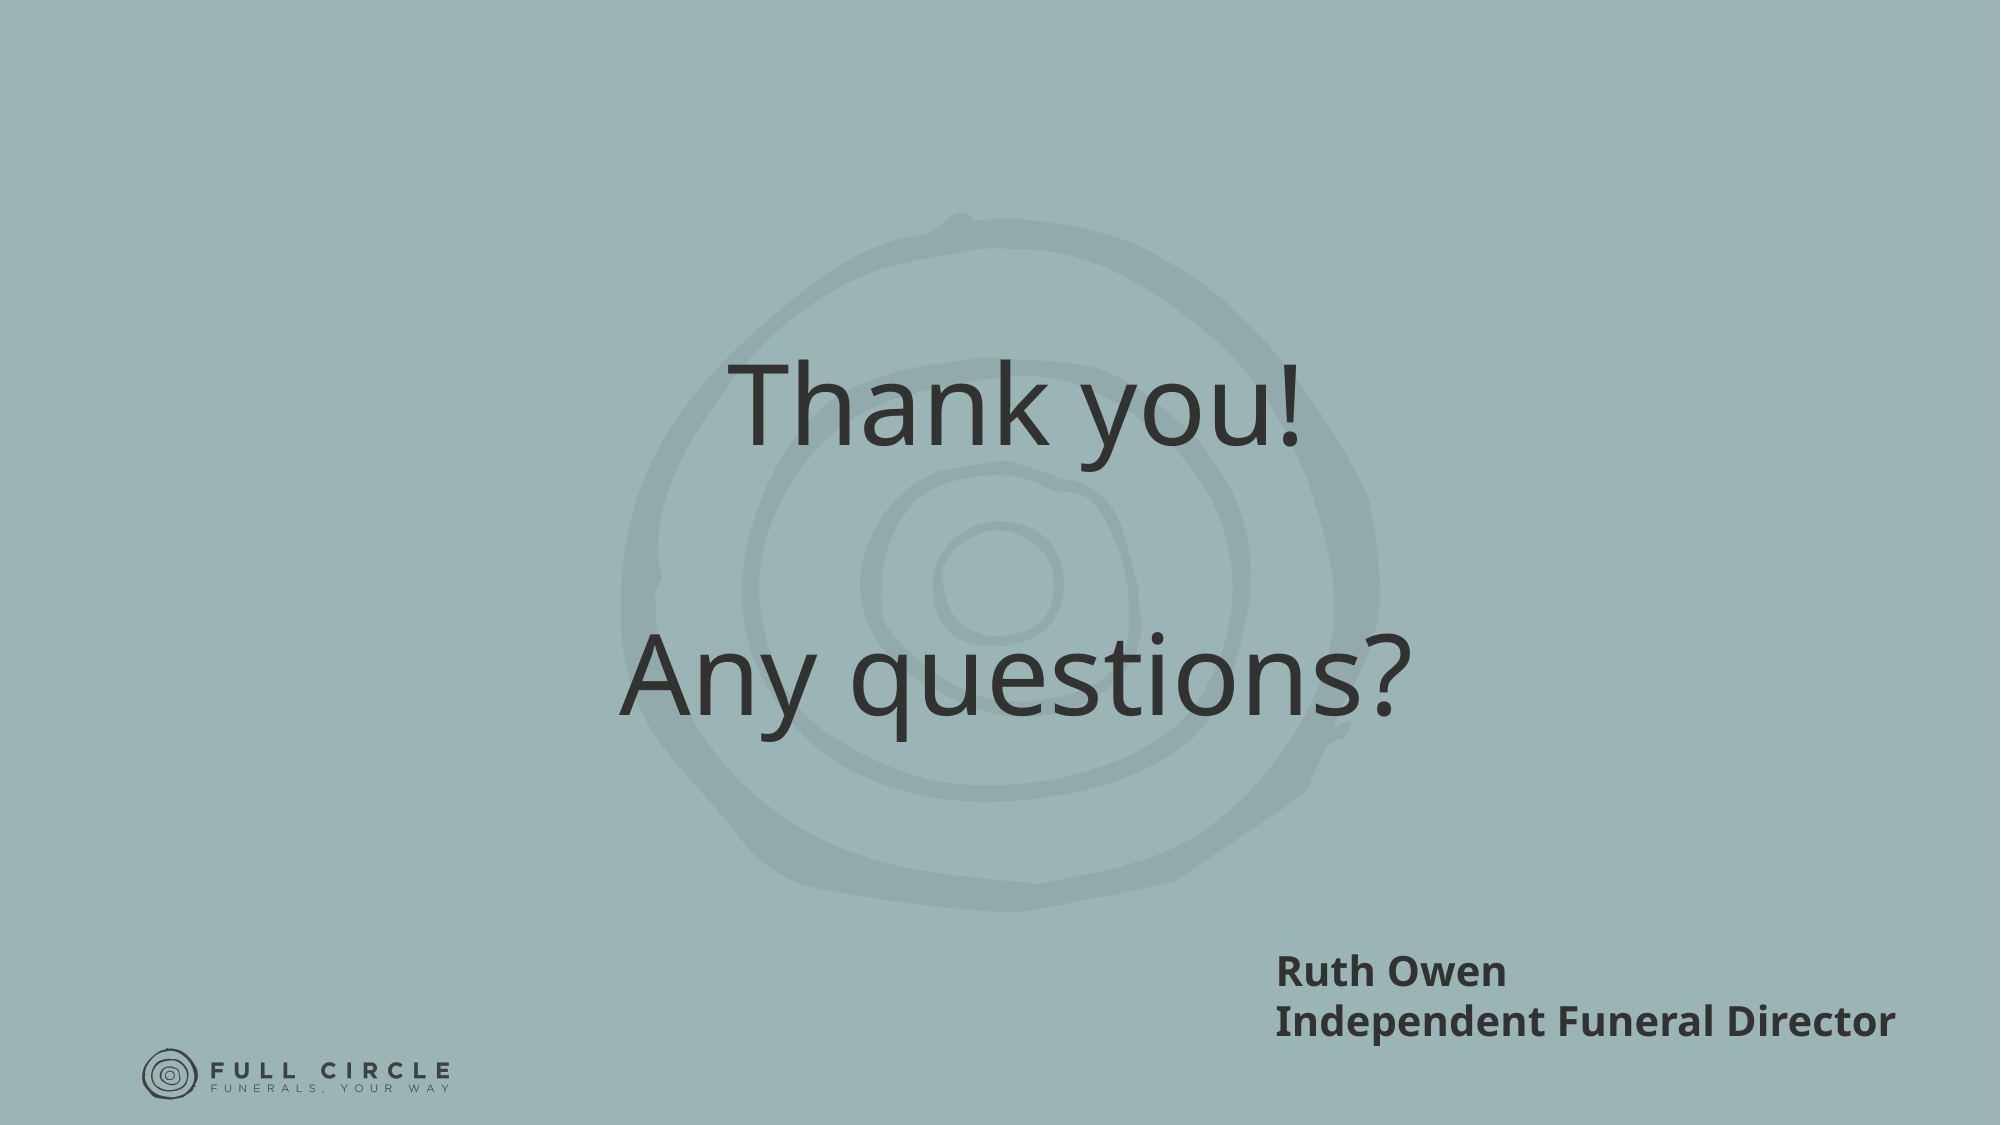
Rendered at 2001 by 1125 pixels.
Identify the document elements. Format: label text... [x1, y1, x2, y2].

picture [103, 1023, 504, 1125]
text_box Thank you! Any questions? [391, 325, 1642, 746]
text_box Ruth Owen Independent Funeral Director [1260, 936, 1920, 1052]
